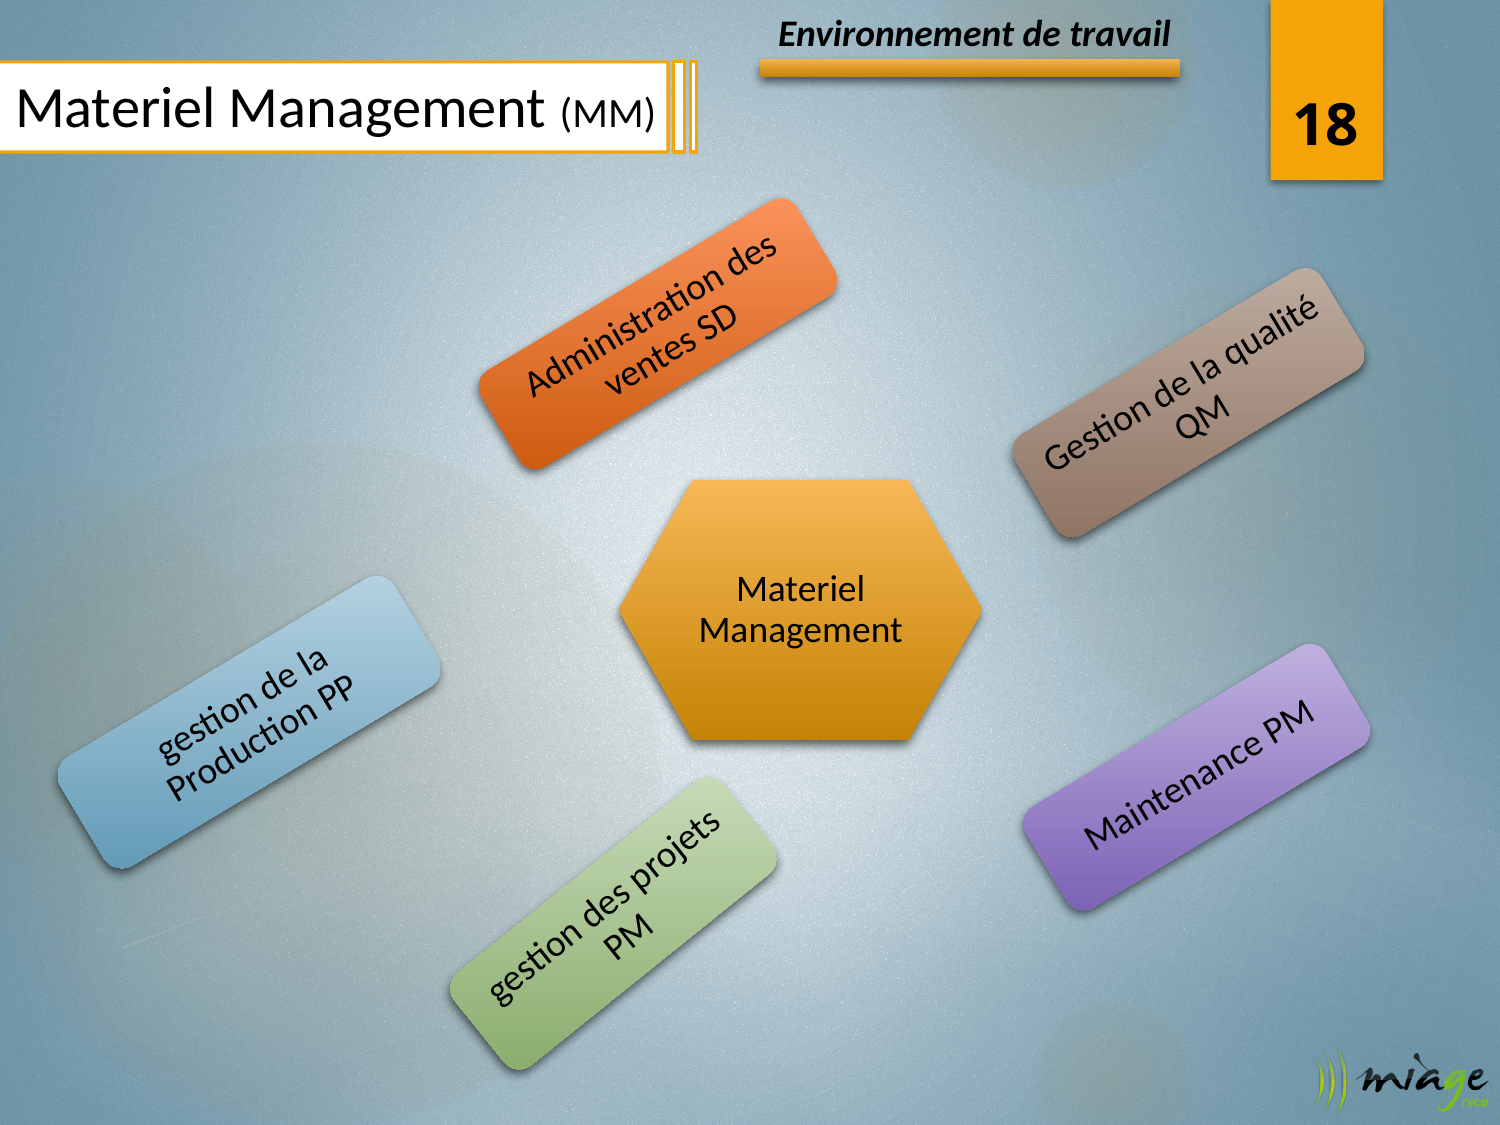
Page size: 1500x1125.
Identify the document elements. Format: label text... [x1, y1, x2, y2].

text_box Environnement de travail [763, 1, 1187, 62]
slide_number 18 [1273, 48, 1378, 175]
picture [1310, 1042, 1489, 1120]
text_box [49, 253, 1465, 986]
title Materiel Management (MM) [0, 61, 738, 159]
text_box [760, 59, 1180, 77]
